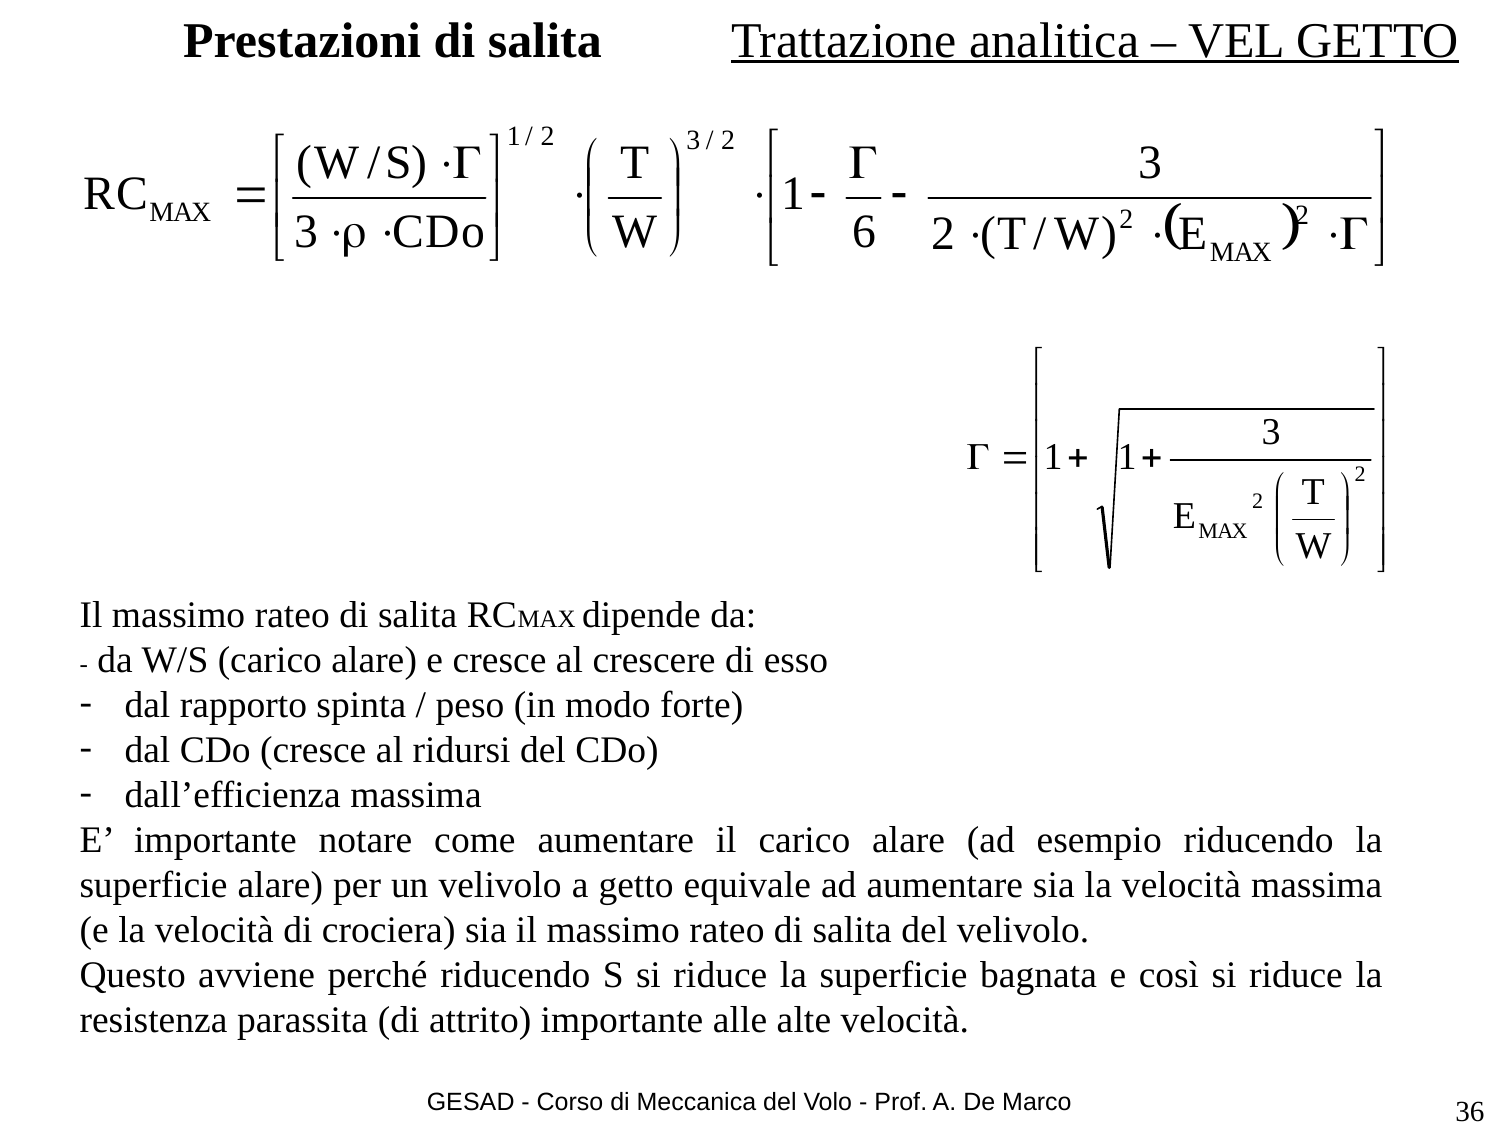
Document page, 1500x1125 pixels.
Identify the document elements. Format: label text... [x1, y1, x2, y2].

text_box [76, 113, 1400, 278]
title Prestazioni di salita [0, 1, 716, 75]
text_box Il massimo rateo di salita RCMAX dipende da: - da W/S (carico alare) e cresce al crescere di esso dal rapporto spinta / peso (in modo forte) dal CDo (cresce al ridursi del CDo) dall’efficienza massima E’ importante notare come aumentare il carico alare (ad esempio riducendo la superficie alare) per un velivolo a getto equivale ad aumentare sia la velocità massima (e la velocità di crociera) sia il massimo rateo di salita del velivolo. Questo avviene perché riducendo S si riduce la superficie bagnata e così si riduce la resistenza parassita (di attrito) importante alle alte velocità. [64, 582, 1400, 1093]
text_box Trattazione analitica – VEL GETTO [716, 1, 1475, 75]
slide_number 36 [1200, 1084, 1500, 1125]
footer GESAD - Corso di Meccanica del Volo - Prof. A. De Marco [300, 1077, 1200, 1125]
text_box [960, 339, 1399, 580]
